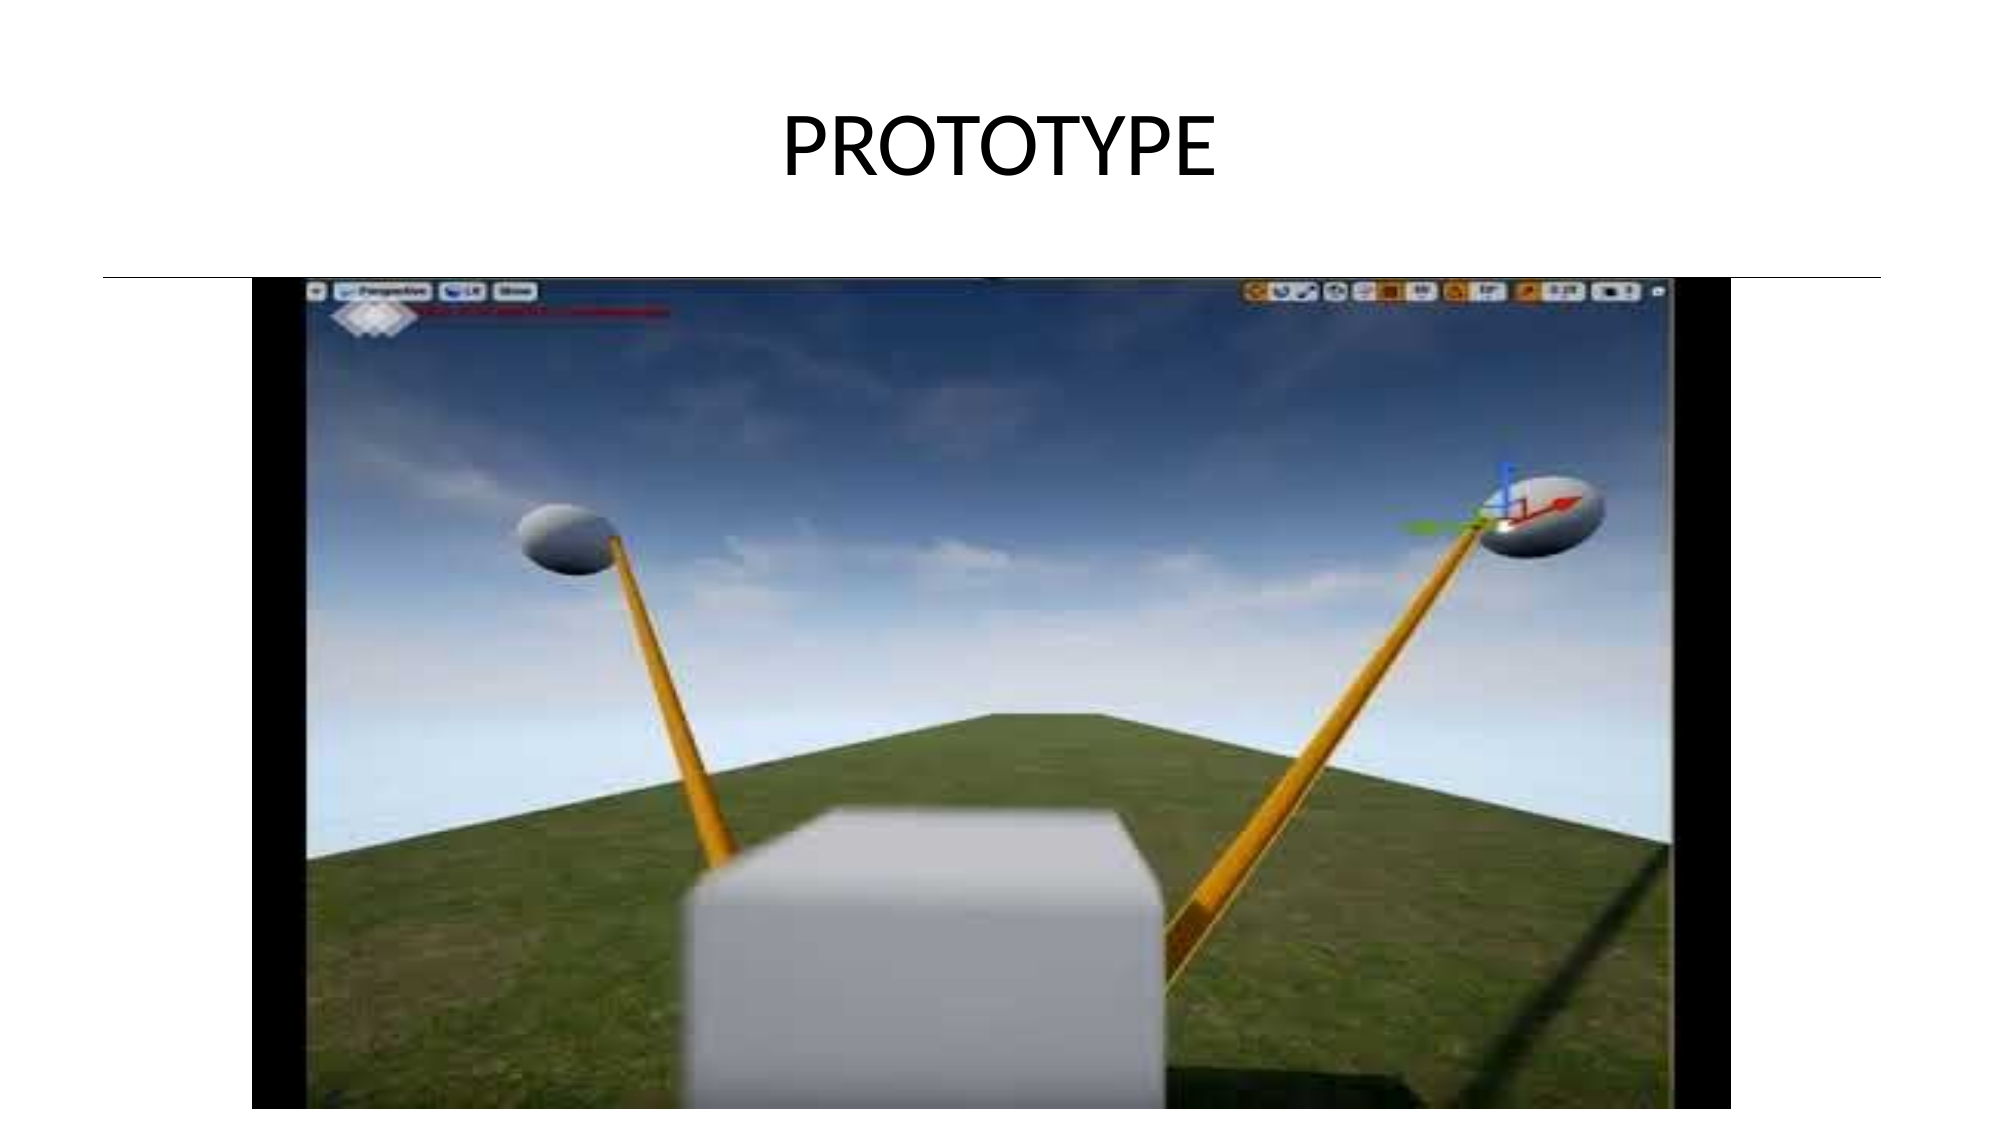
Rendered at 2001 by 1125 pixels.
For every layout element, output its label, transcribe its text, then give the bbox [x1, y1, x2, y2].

title PROTOTYPE [99, 45, 1900, 233]
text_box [251, 277, 1732, 1110]
